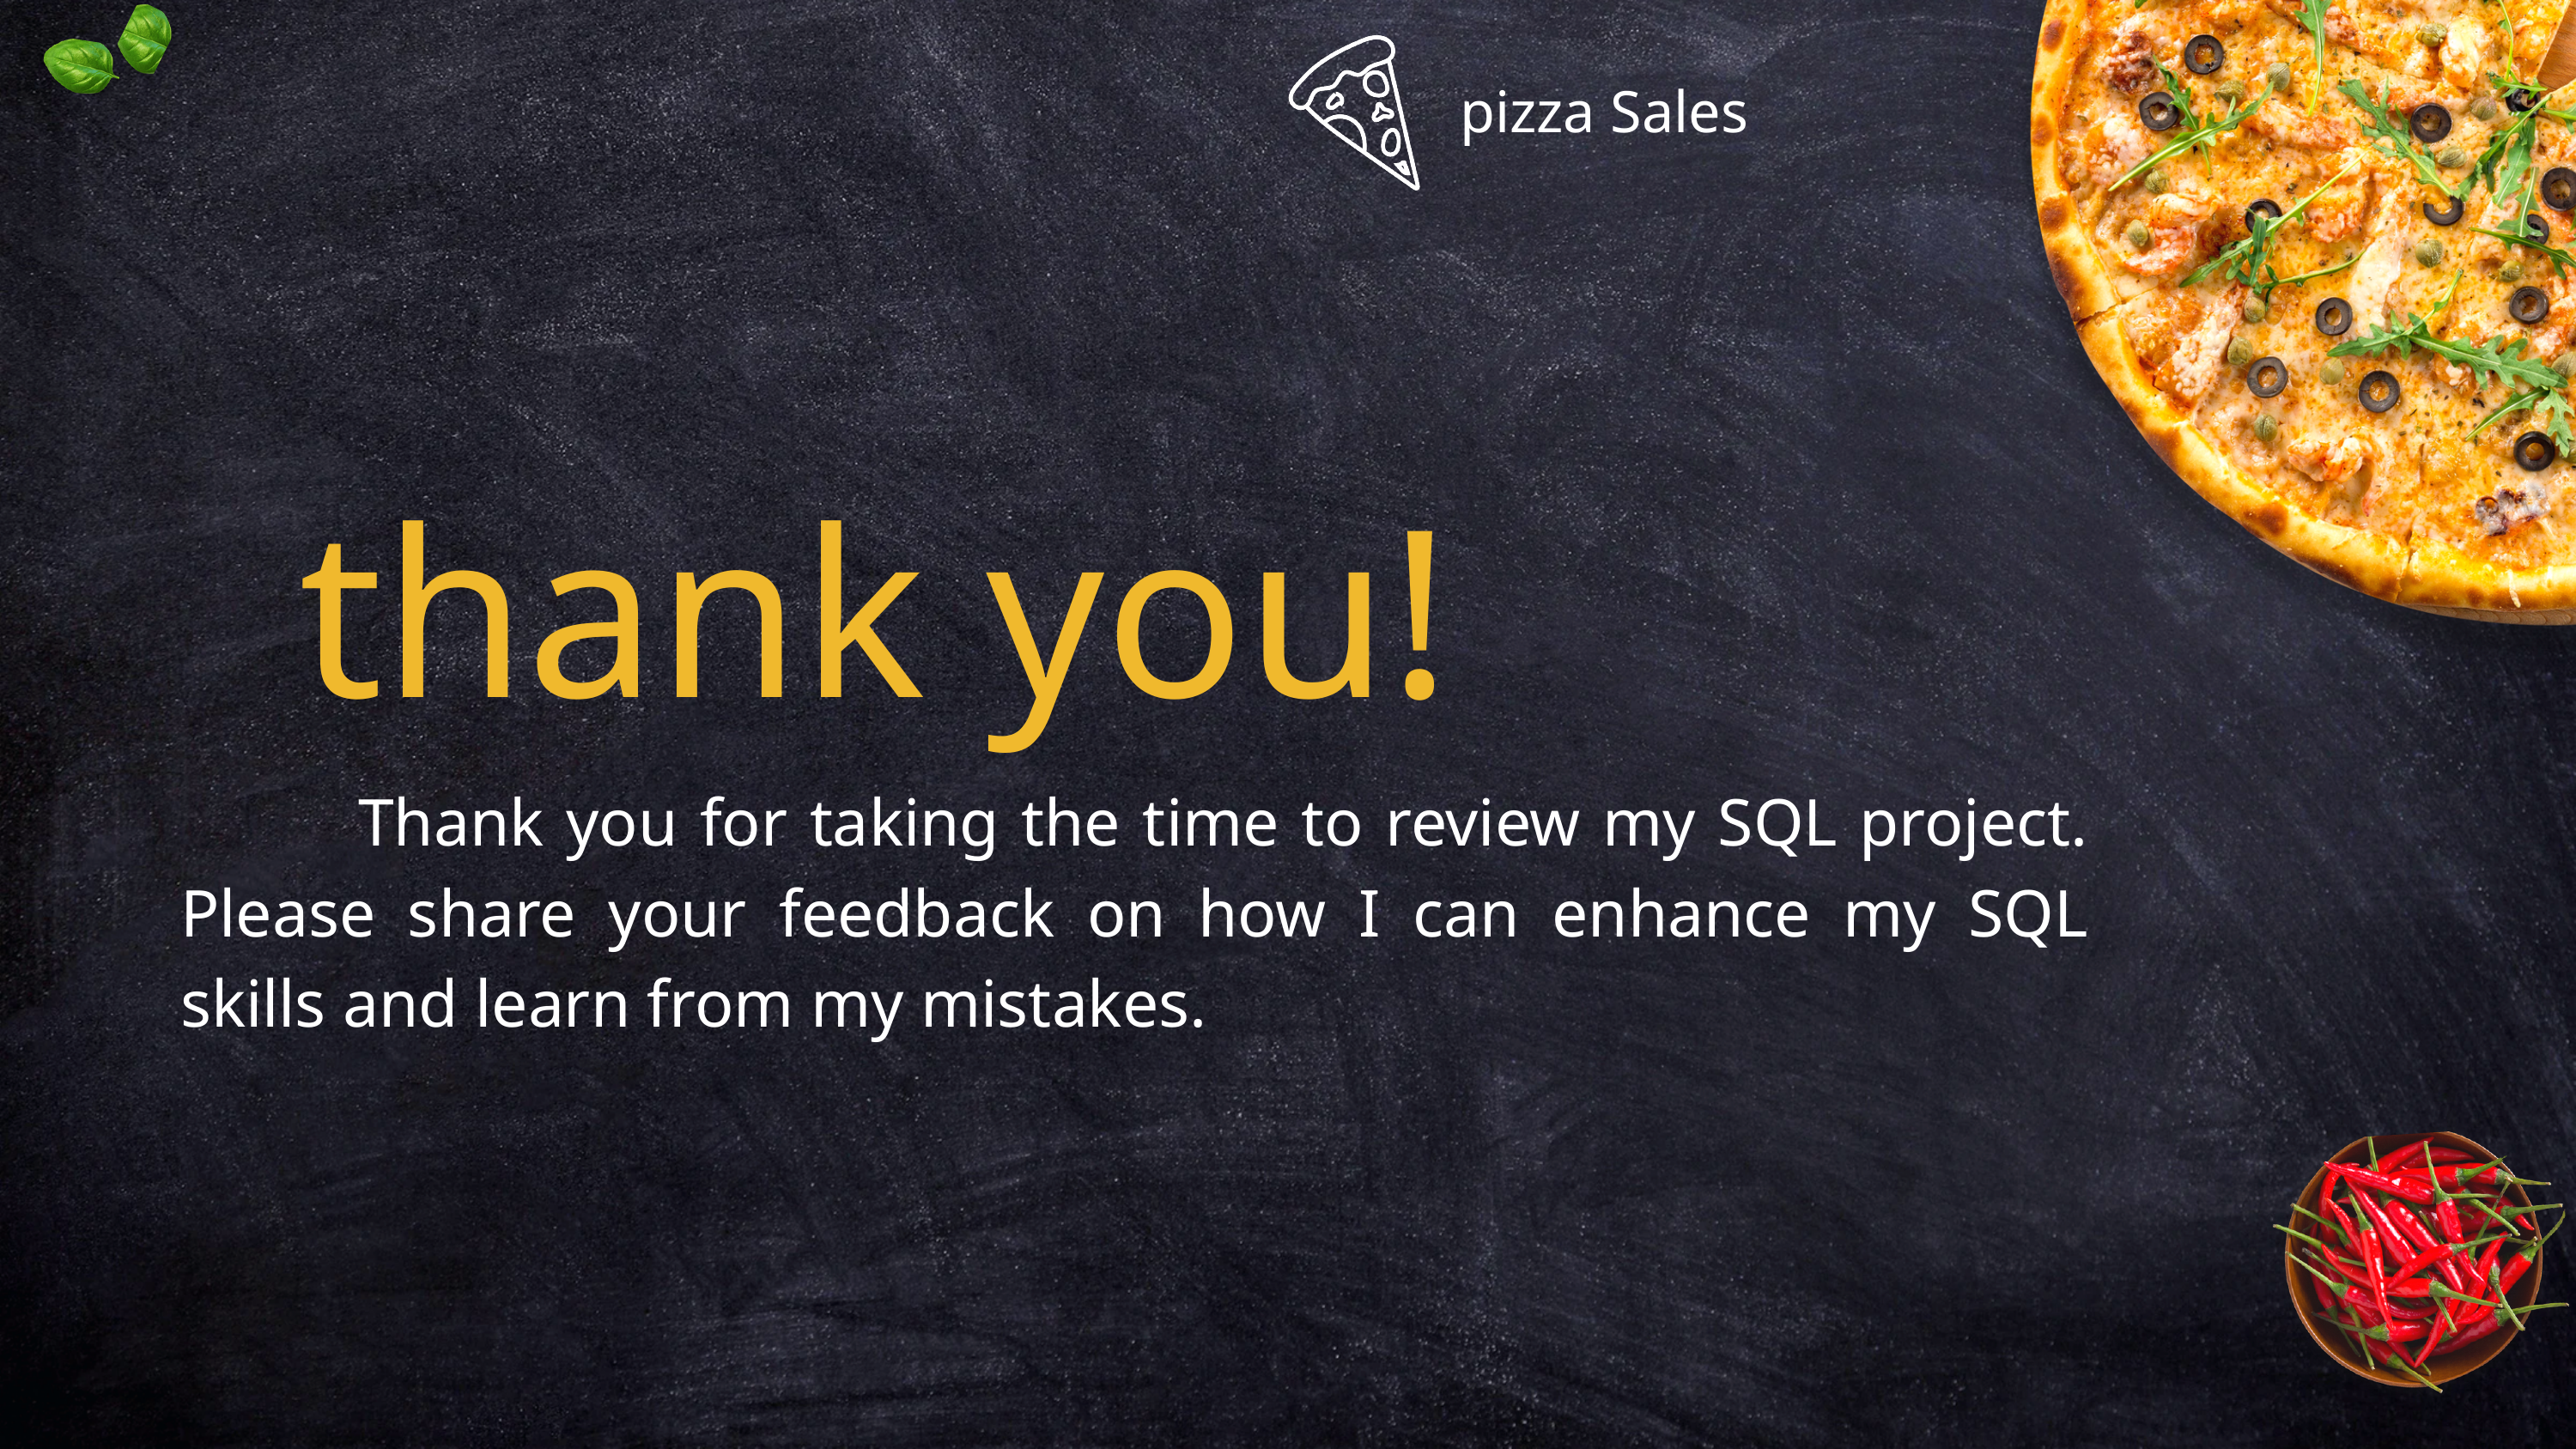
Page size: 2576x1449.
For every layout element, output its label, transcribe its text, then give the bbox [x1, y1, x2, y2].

text_box thank you! [82, 512, 1669, 744]
text_box [2004, 0, 2576, 665]
text_box [0, 0, 2576, 1449]
text_box [39, 34, 125, 100]
text_box [1288, 34, 1420, 191]
text_box [2265, 1125, 2576, 1408]
text_box pizza Sales [1460, 86, 1899, 144]
text_box [117, 0, 181, 81]
text_box Thank you for taking the time to review my SQL project. Please share your feedback on how I can enhance my SQL skills and learn from my mistakes. [179, 768, 2088, 1040]
